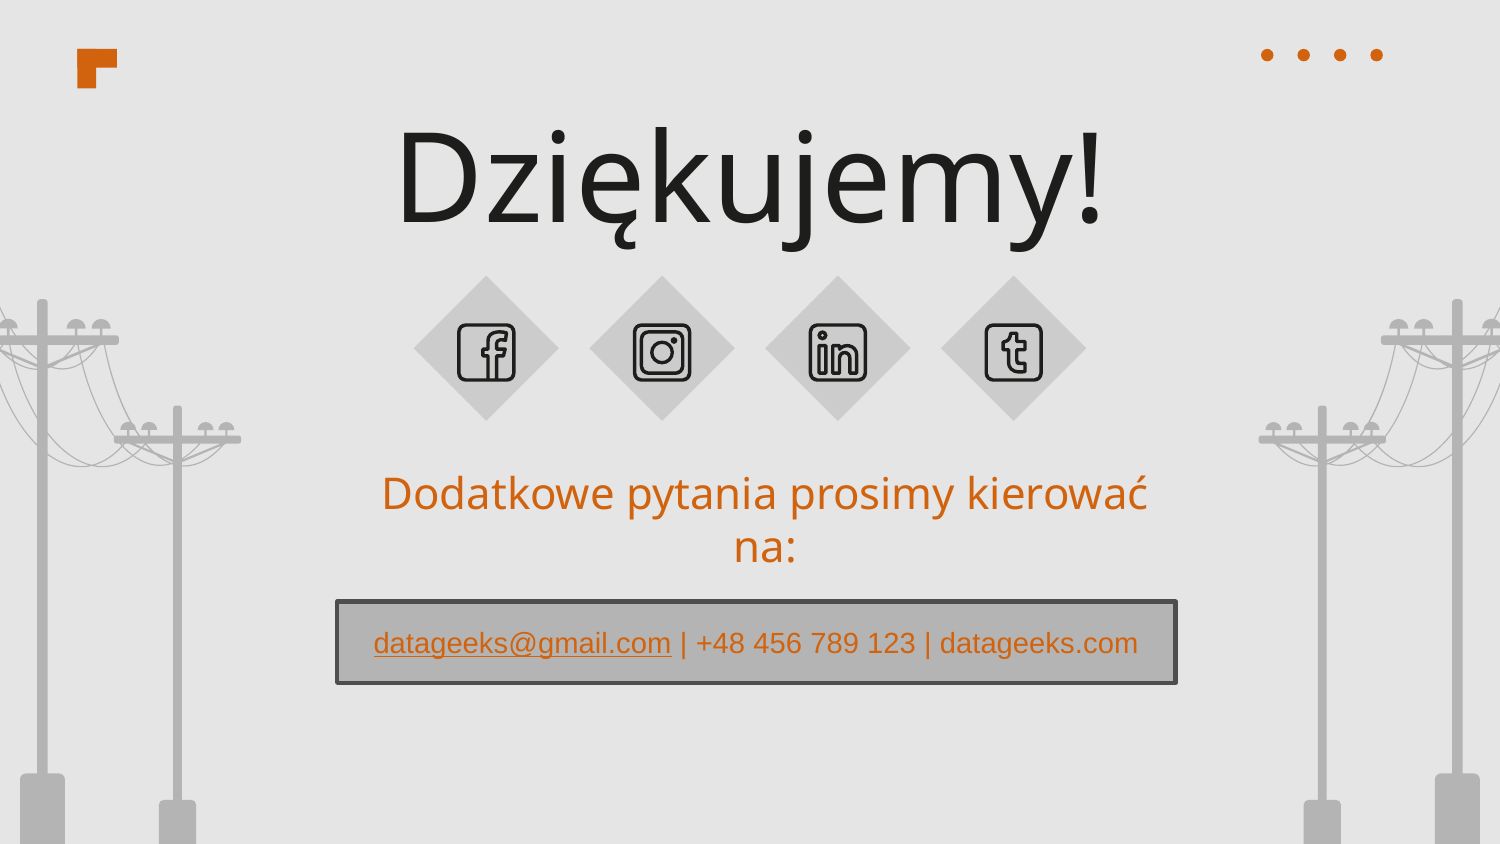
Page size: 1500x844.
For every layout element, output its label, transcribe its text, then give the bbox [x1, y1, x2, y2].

text_box datageeks@gmail.com | +48 456 789 123 | datageeks.com [335, 599, 1178, 685]
subtitle Dodatkowe pytania prosimy kierować na: [352, 451, 1179, 572]
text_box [632, 323, 692, 382]
text_box [413, 275, 559, 421]
title Dziękujemy! [337, 88, 1163, 263]
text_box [984, 323, 1044, 382]
text_box [940, 275, 1087, 421]
text_box [765, 275, 911, 421]
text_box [808, 323, 868, 382]
text_box [589, 275, 735, 421]
text_box [457, 323, 516, 382]
